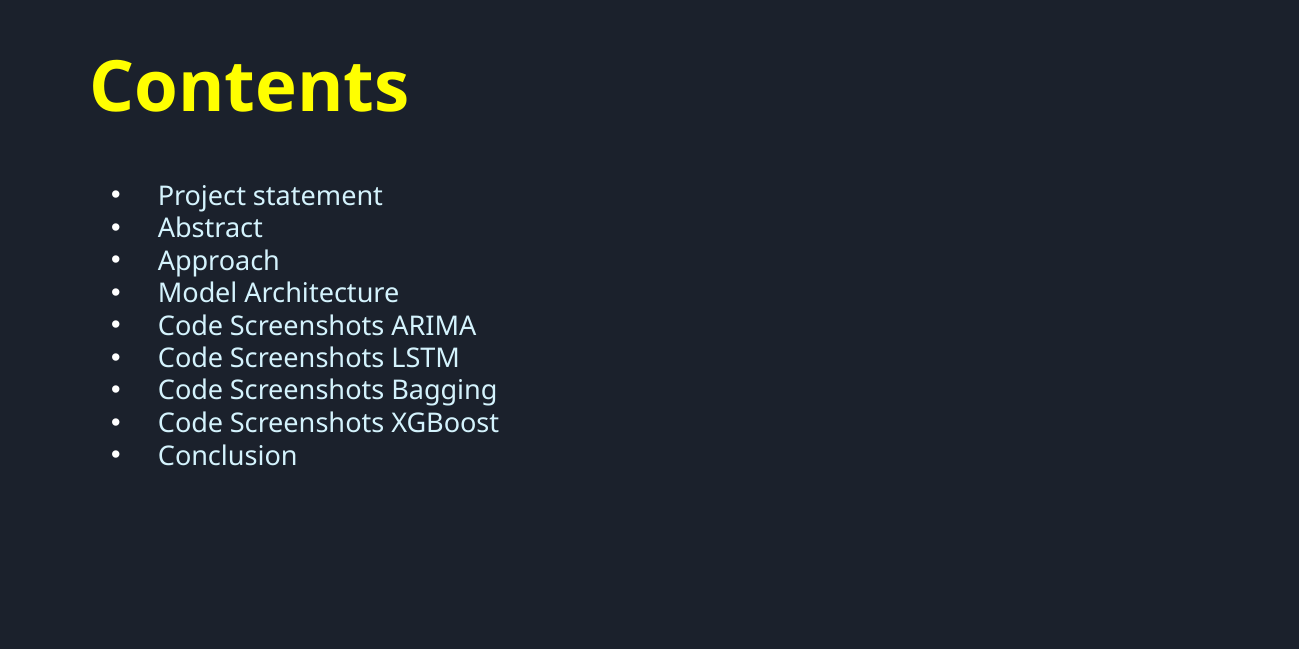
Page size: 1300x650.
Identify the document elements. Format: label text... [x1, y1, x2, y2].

text_box Contents [0, 32, 1300, 148]
text_box Project statement Abstract Approach Model Architecture Code Screenshots ARIMA Code Screenshots LSTM Code Screenshots Bagging Code Screenshots XGBoost Conclusion [96, 170, 1115, 478]
